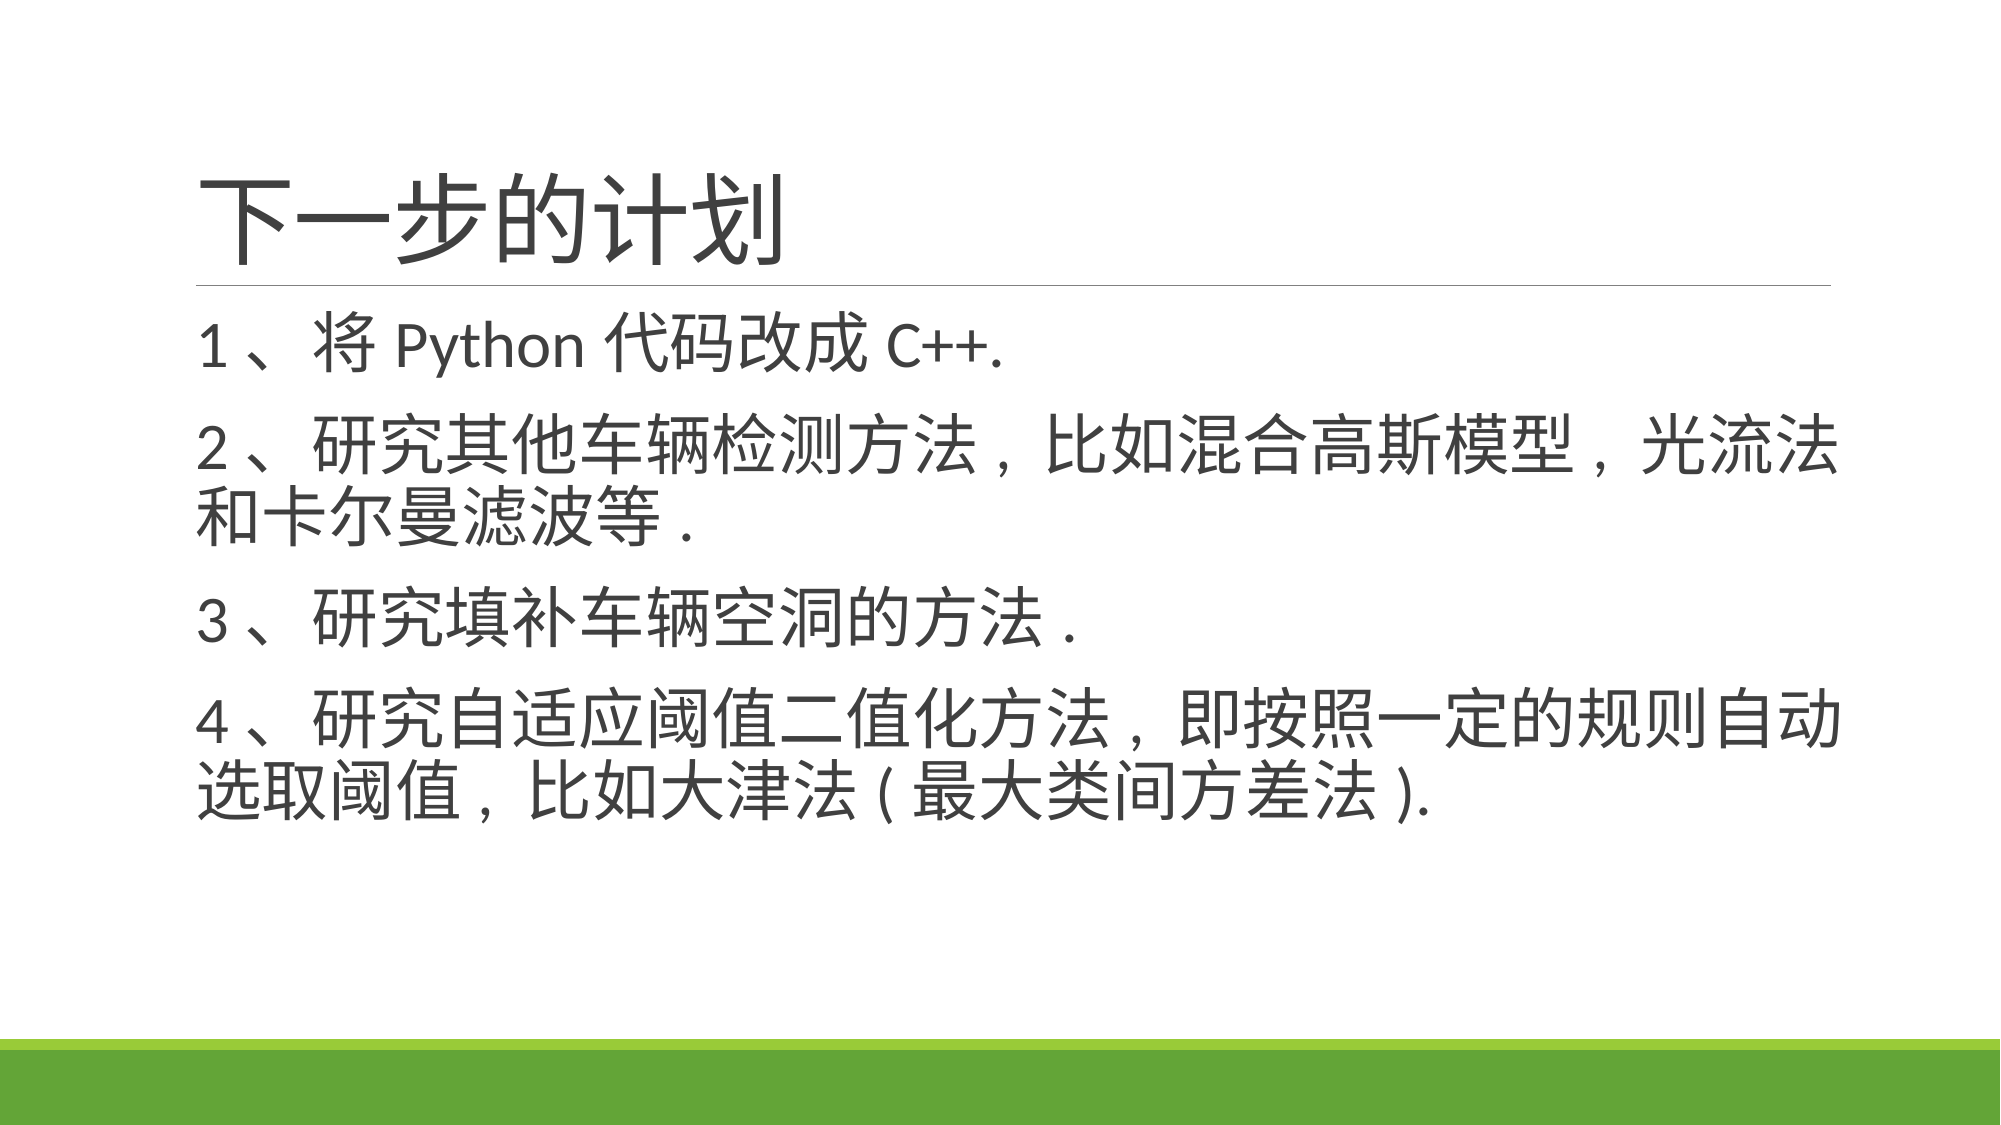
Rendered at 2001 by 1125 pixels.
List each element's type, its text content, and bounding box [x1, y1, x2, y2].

list 1、将Python代码改成C++. 2、研究其他车辆检测方法, 比如混合高斯模型, 光流法和卡尔曼滤波等. 3、研究填补车辆空洞的方法. 4、研究自适应阈值二值化方法, 即按照一定的规则自动选取阈值, 比如大津法(最大类间方差法). [180, 302, 1888, 963]
title 下一步的计划 [180, 47, 1830, 285]
